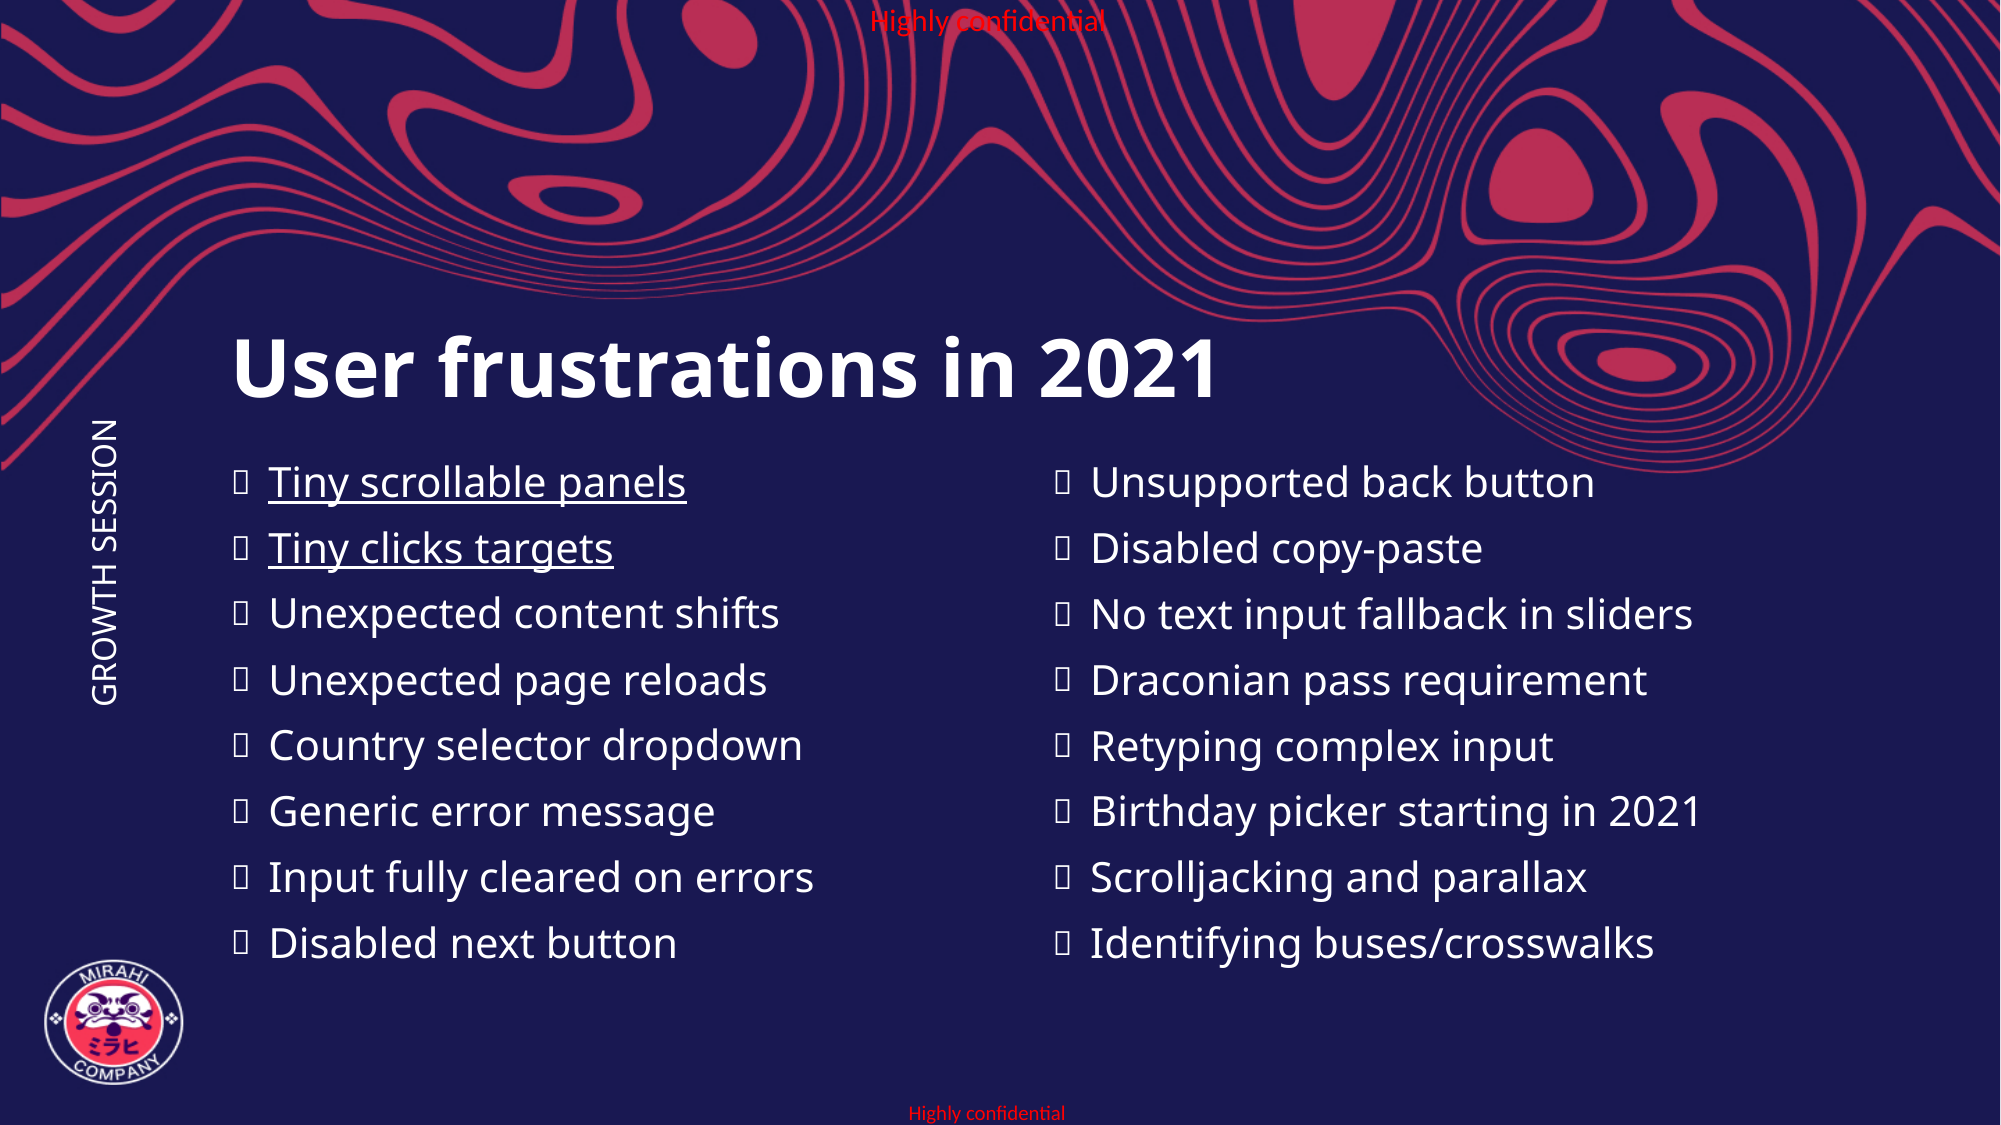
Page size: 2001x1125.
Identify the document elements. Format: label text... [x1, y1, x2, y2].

list Tiny scrollable panels Tiny clicks targets Unexpected content shifts Unexpected page reloads Country selector dropdown Generic error message Input fully cleared on errors Disabled next button [215, 453, 1037, 1021]
text_box Unsupported back button Disabled copy-paste No text input fallback in sliders Draconian pass requirement Retyping complex input Birthday picker starting in 2021 Scrolljacking and parallax Identifying buses/crosswalks [1037, 453, 1864, 1021]
text_box GROWTH SESSION [79, 245, 141, 880]
picture [0, 0, 2001, 1125]
title User frustrations in 2021 [215, 320, 1785, 423]
